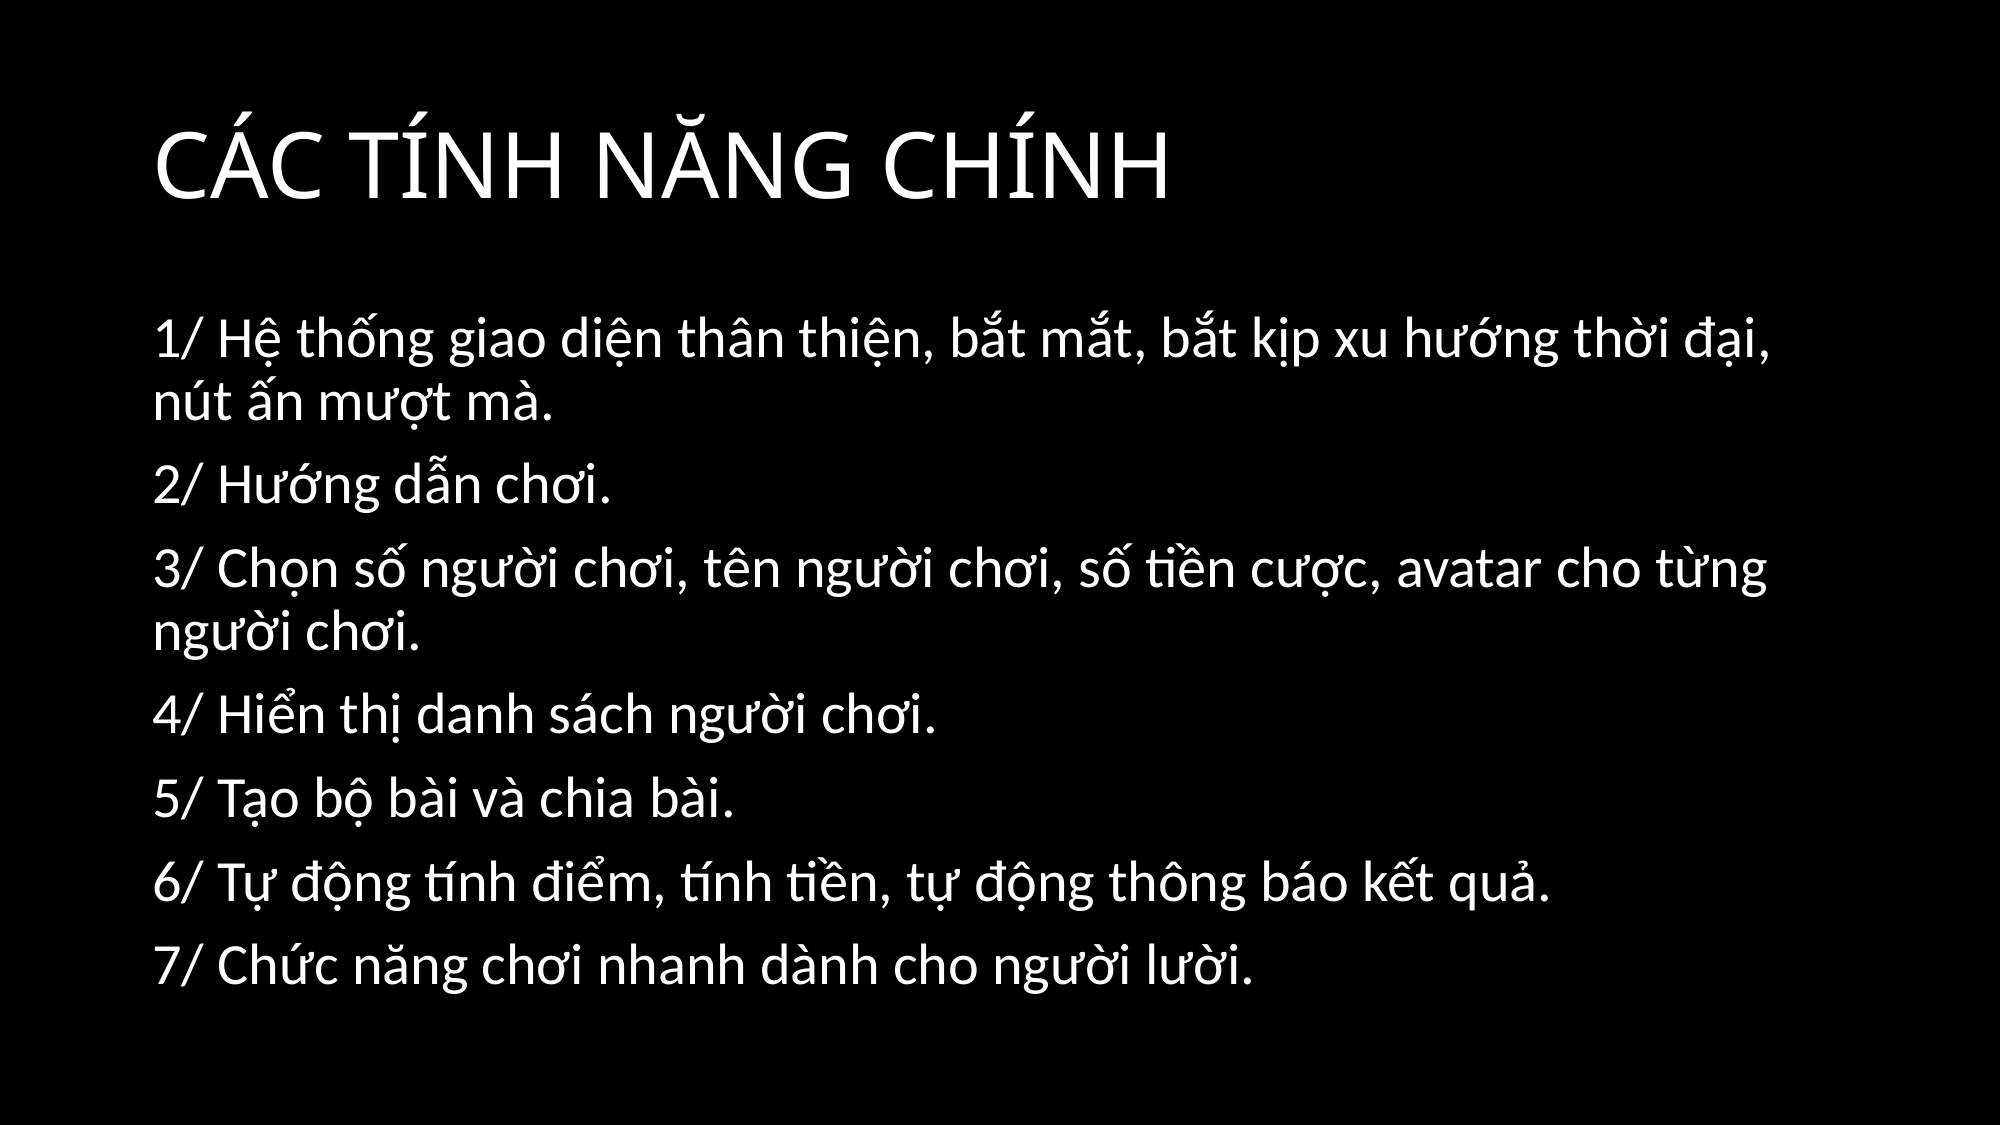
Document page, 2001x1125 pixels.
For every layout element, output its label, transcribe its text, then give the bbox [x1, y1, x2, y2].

title CÁC TÍNH NĂNG CHÍNH [137, 59, 1863, 278]
list 1/ Hệ thống giao diện thân thiện, bắt mắt, bắt kịp xu hướng thời đại, nút ấn mượt mà. 2/ Hướng dẫn chơi. 3/ Chọn số người chơi, tên người chơi, số tiền cược, avatar cho từng người chơi. 4/ Hiển thị danh sách người chơi. 5/ Tạo bộ bài và chia bài. 6/ Tự động tính điểm, tính tiền, tự động thông báo kết quả. 7/ Chức năng chơi nhanh dành cho người lười. [137, 299, 1863, 1014]
